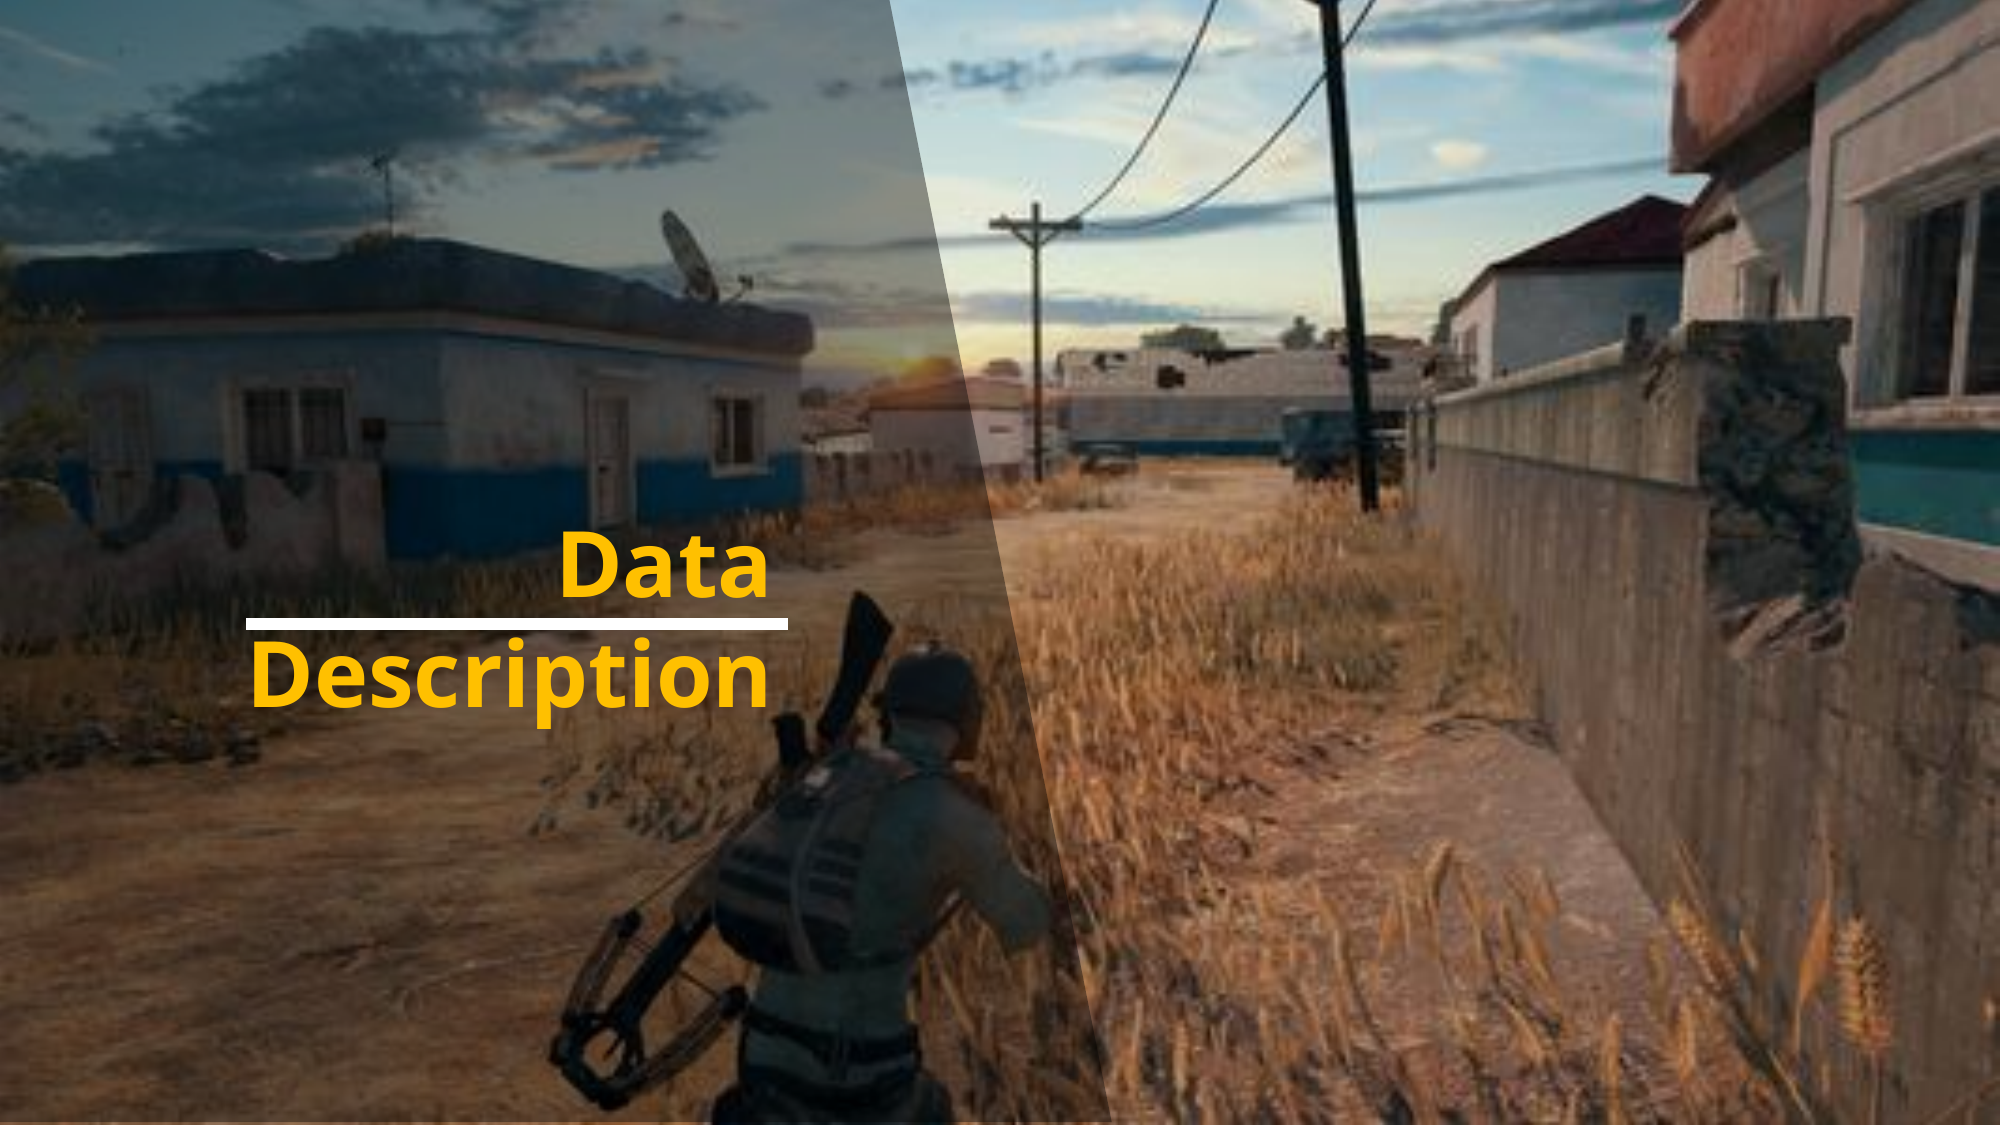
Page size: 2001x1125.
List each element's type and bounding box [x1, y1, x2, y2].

text_box [190, 498, 789, 625]
picture [0, 0, 2000, 1125]
